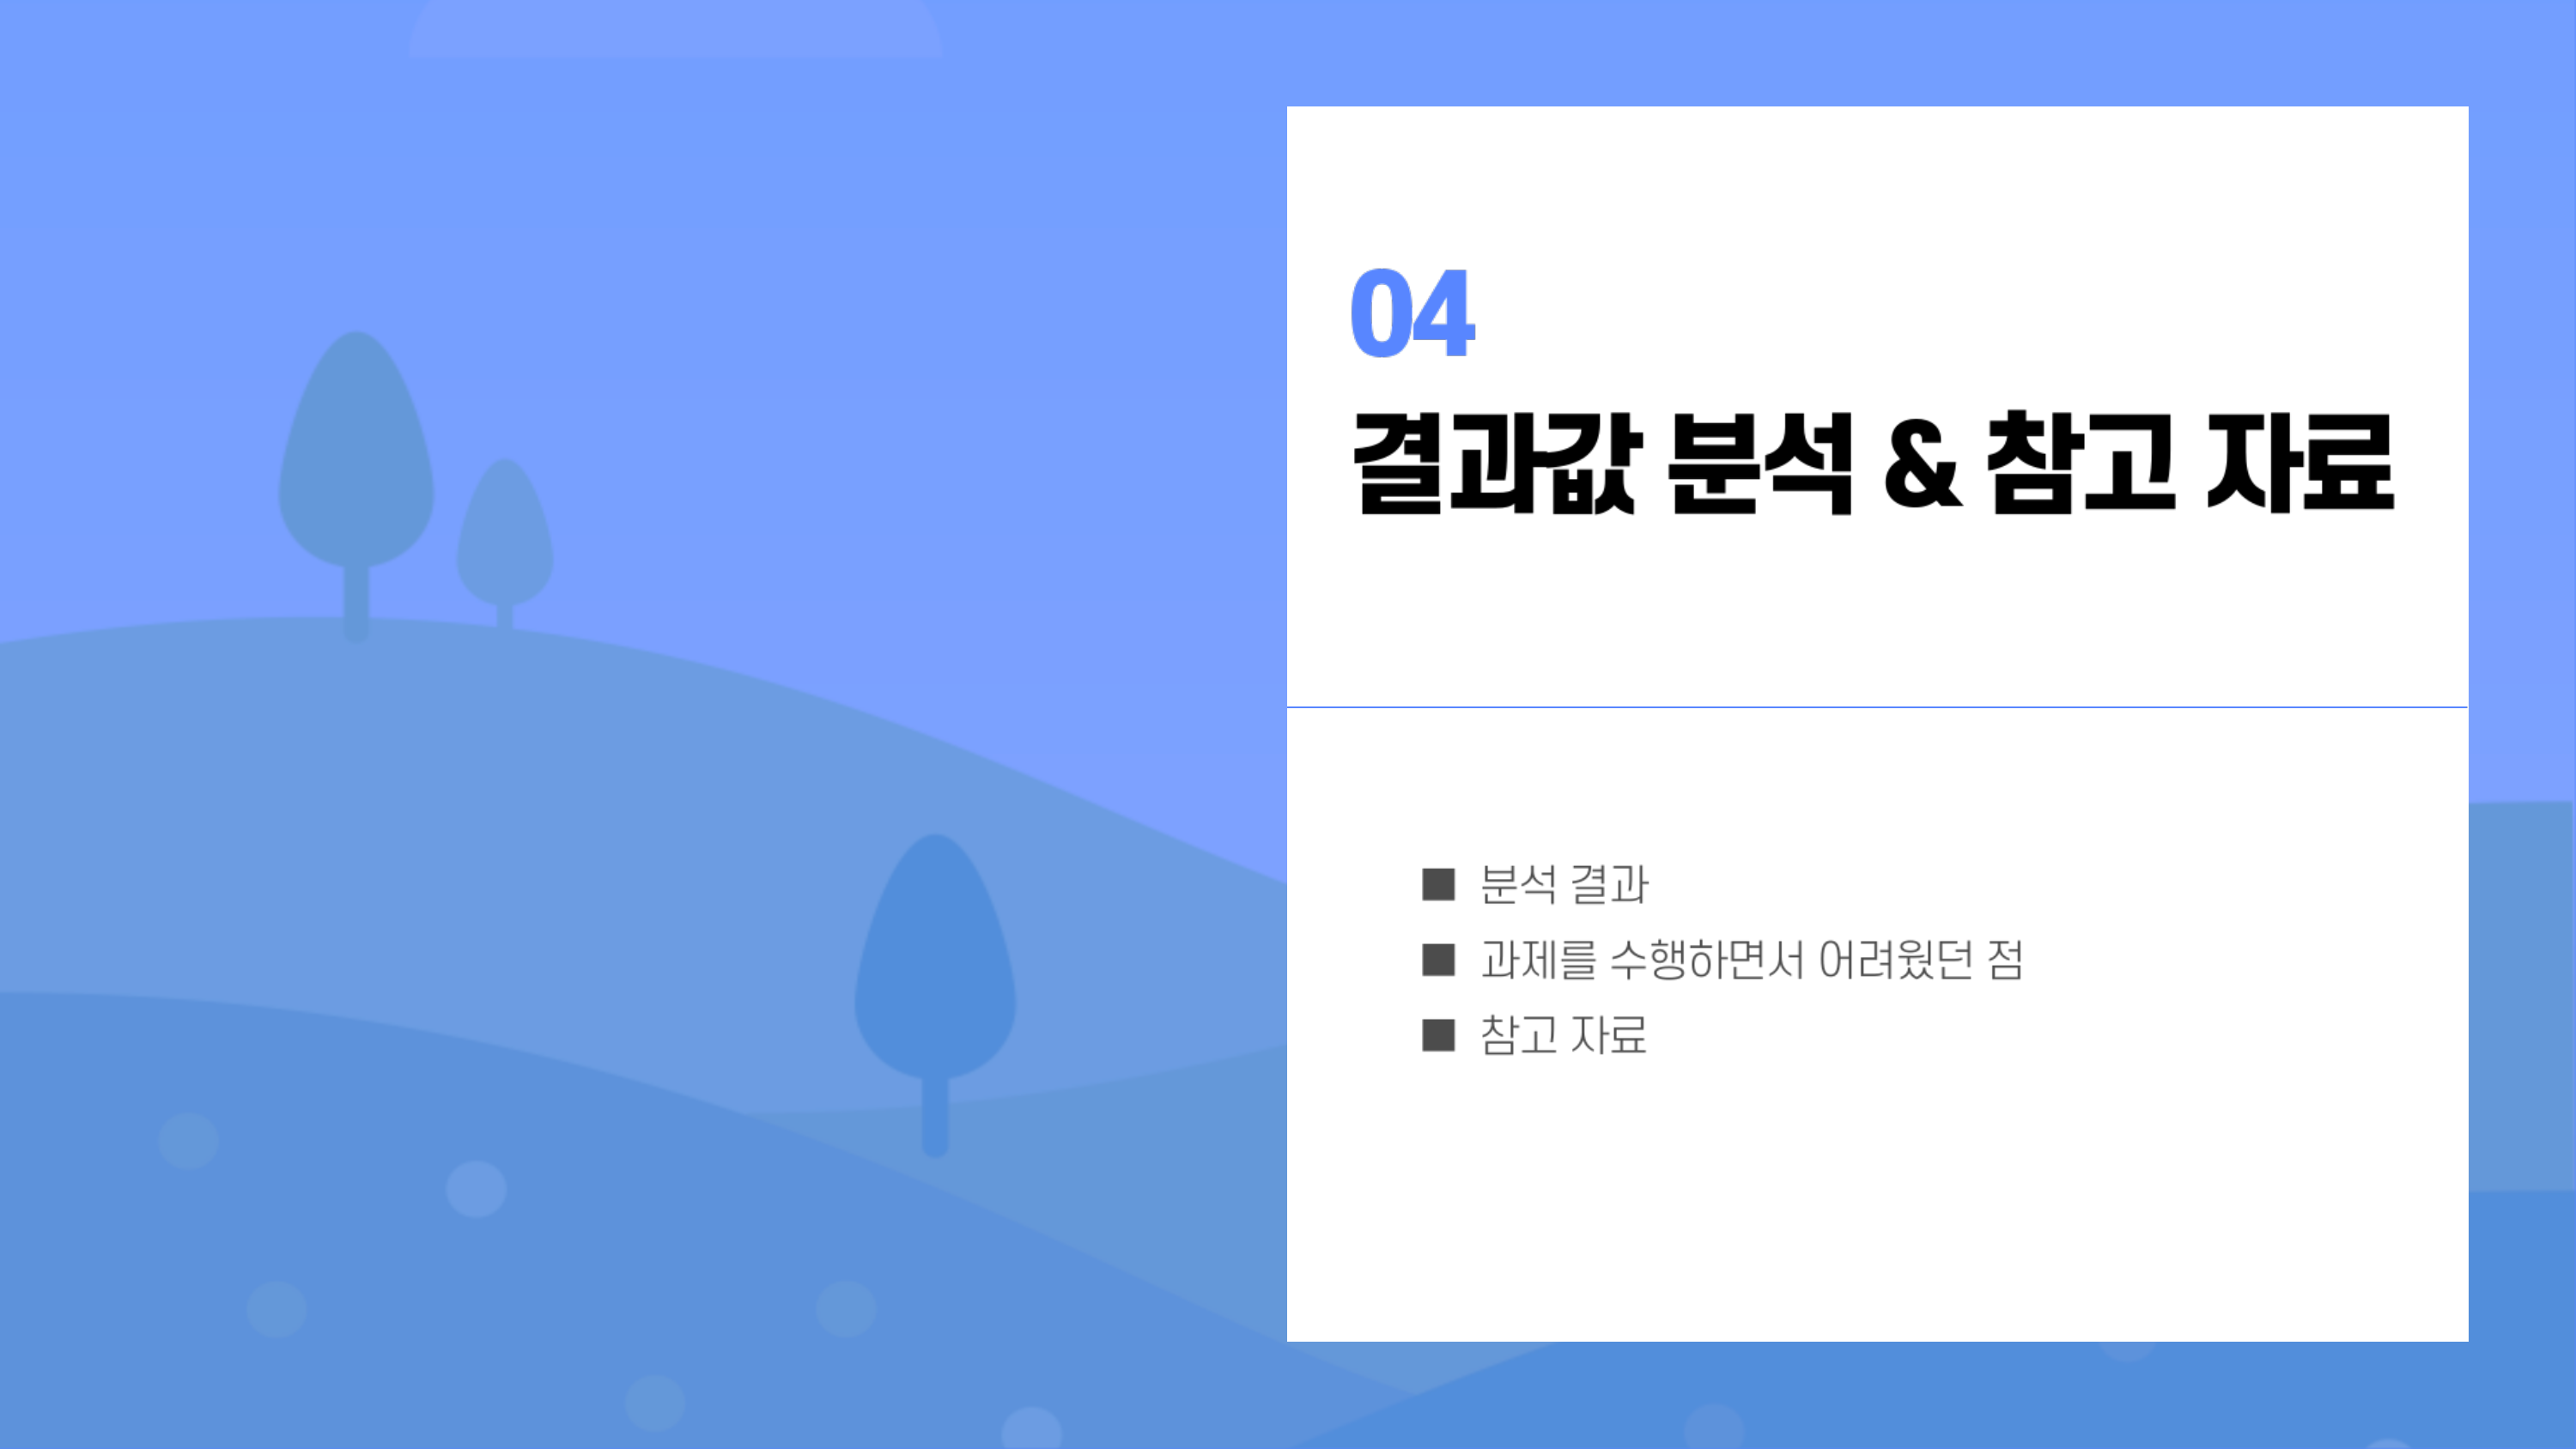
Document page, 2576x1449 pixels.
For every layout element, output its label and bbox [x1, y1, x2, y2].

picture [1332, 220, 2450, 586]
picture [1411, 847, 2046, 1085]
text_box [1287, 714, 2469, 1342]
text_box [0, 0, 2576, 1449]
text_box [1287, 106, 2469, 706]
